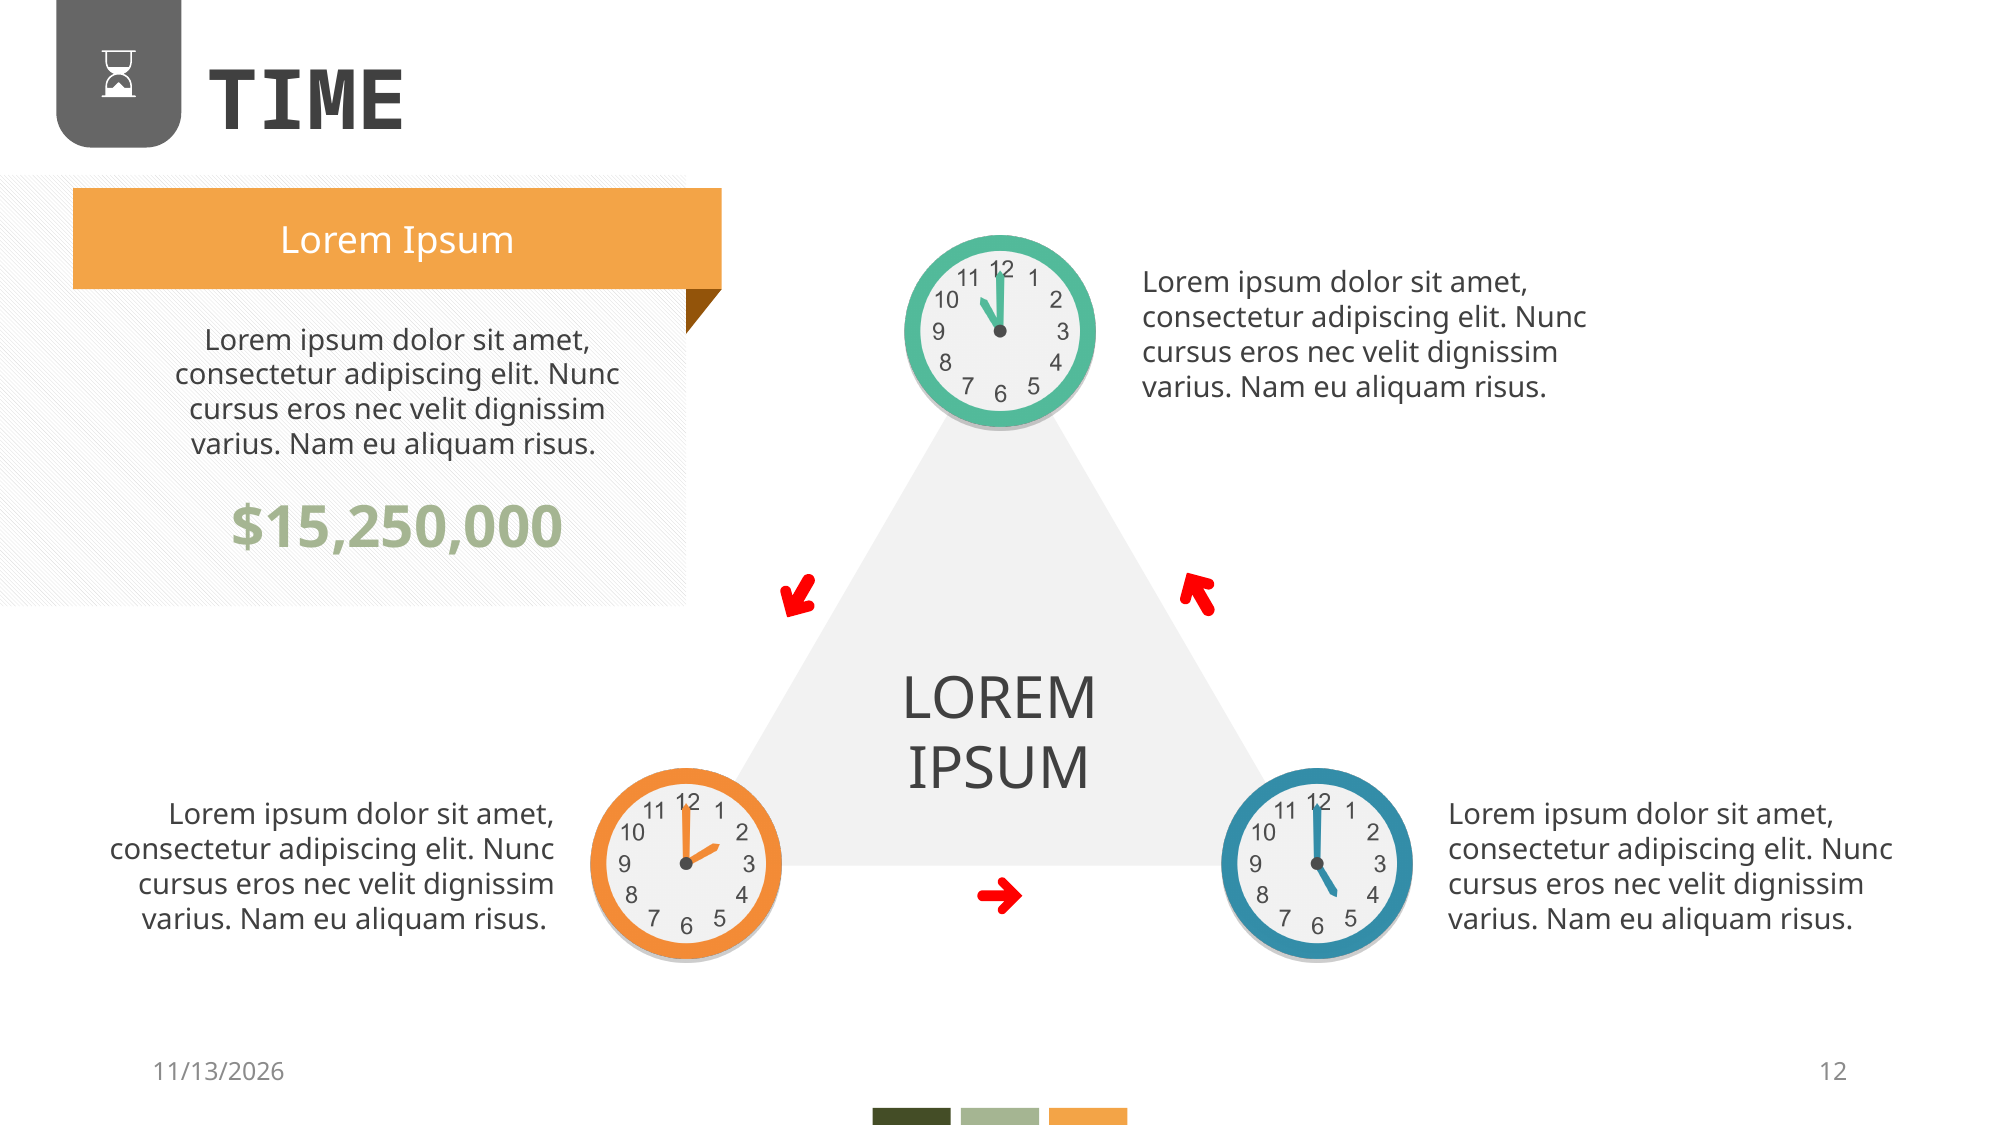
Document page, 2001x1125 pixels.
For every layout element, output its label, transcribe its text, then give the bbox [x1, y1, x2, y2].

slide_number 12 [1412, 1042, 1863, 1103]
text_box [55, 0, 183, 149]
text_box [101, 50, 136, 98]
text_box Lorem ipsum dolor sit amet, consectetur adipiscing elit. Nunc cursus eros nec velit dignissim varius. Nam eu aliquam risus. [1142, 262, 1624, 403]
text_box Lorem ipsum dolor sit amet, consectetur adipiscing elit. Nunc cursus eros nec velit dignissim varius. Nam eu aliquam risus. [156, 320, 639, 461]
text_box [0, 174, 687, 607]
text_box [685, 287, 724, 337]
text_box [977, 877, 1023, 915]
text_box Lorem ipsum dolor sit amet, consectetur adipiscing elit. Nunc cursus eros nec velit dignissim varius. Nam eu aliquam risus. [1448, 795, 1930, 936]
text_box LOREM IPSUM [741, 431, 1259, 867]
text_box Lorem ipsum dolor sit amet, consectetur adipiscing elit. Nunc cursus eros nec velit dignissim varius. Nam eu aliquam risus. [73, 795, 555, 936]
text_box TIME [207, 46, 1793, 147]
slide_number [137, 1042, 588, 1103]
text_box [780, 574, 815, 618]
picture [590, 768, 782, 963]
text_box $15,250,000 [156, 488, 639, 559]
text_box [872, 1107, 1128, 1125]
text_box Lorem Ipsum [72, 187, 723, 290]
picture [904, 235, 1096, 431]
picture [1221, 768, 1413, 963]
text_box [1180, 572, 1215, 617]
